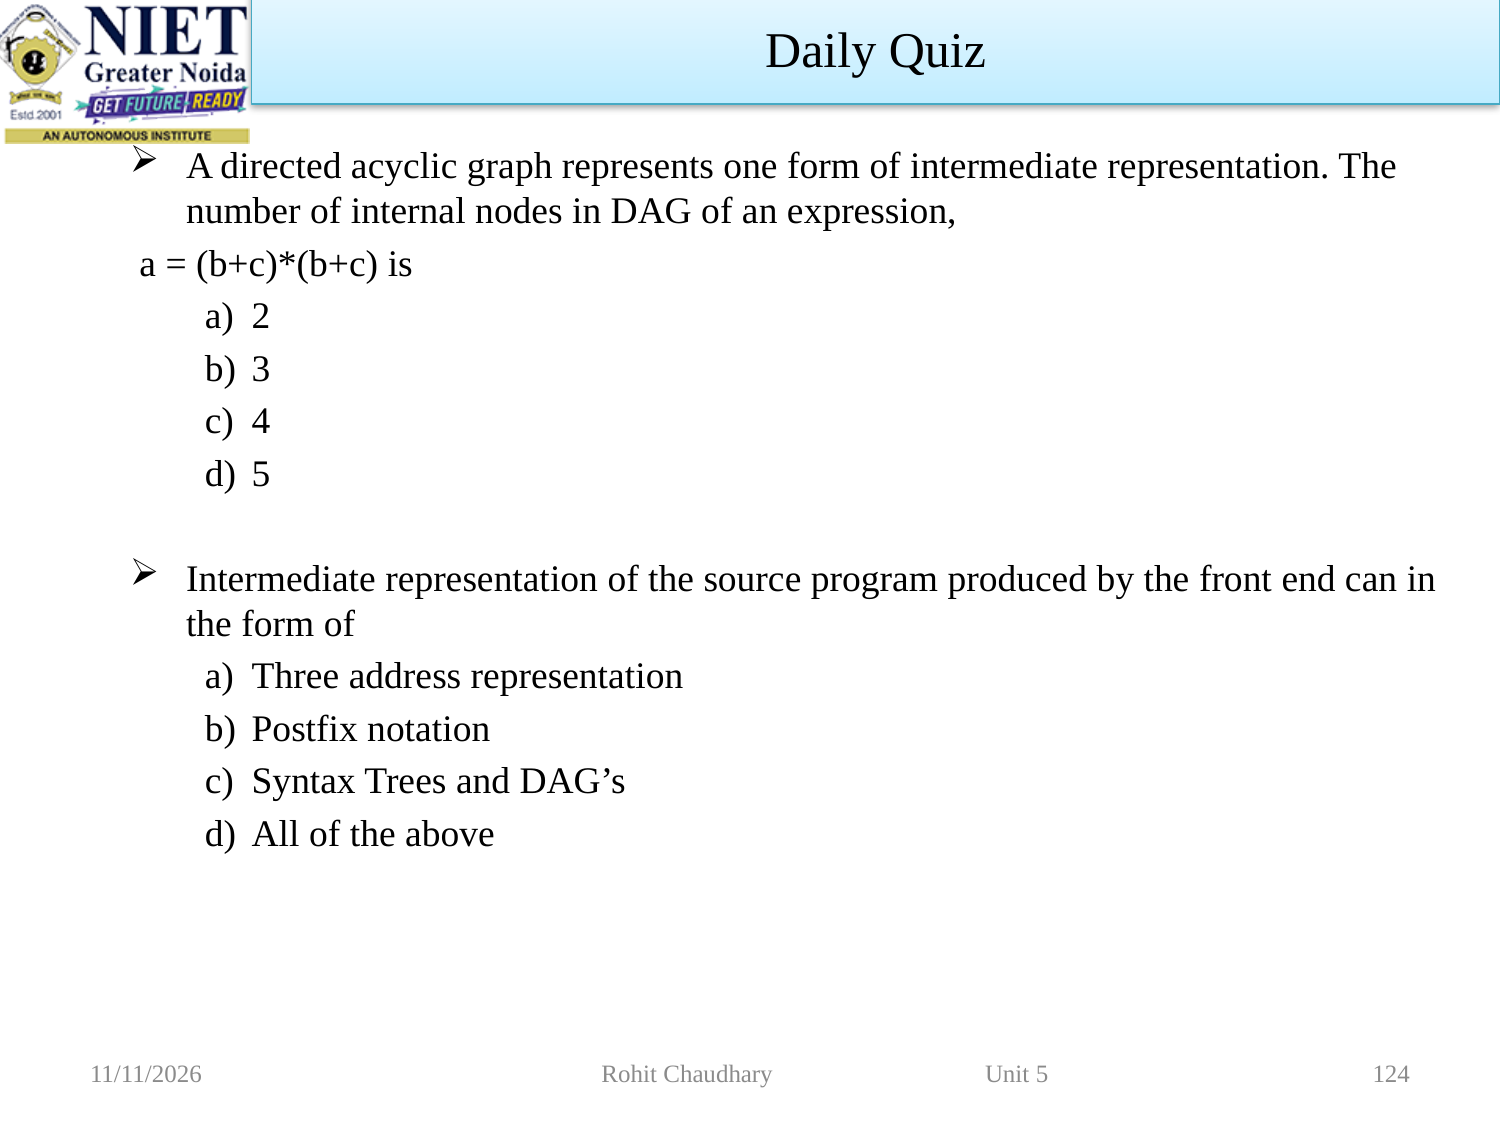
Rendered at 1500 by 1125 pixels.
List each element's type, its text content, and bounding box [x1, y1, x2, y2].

picture [0, 4, 250, 144]
slide_number 124 [1238, 1042, 1425, 1103]
footer Rohit Chaudhary Unit 5 [412, 1042, 1238, 1103]
list A directed acyclic graph represents one form of intermediate representation. The number of internal nodes in DAG of an expression, a = (b+c)*(b+c) is 2 3 4 5 Intermediate representation of the source program produced by the front end can in the form of Three address representation Postfix notation Syntax Trees and DAG’s All of the above [114, 134, 1465, 986]
text_box Daily Quiz [251, 0, 1500, 105]
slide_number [75, 1042, 412, 1103]
